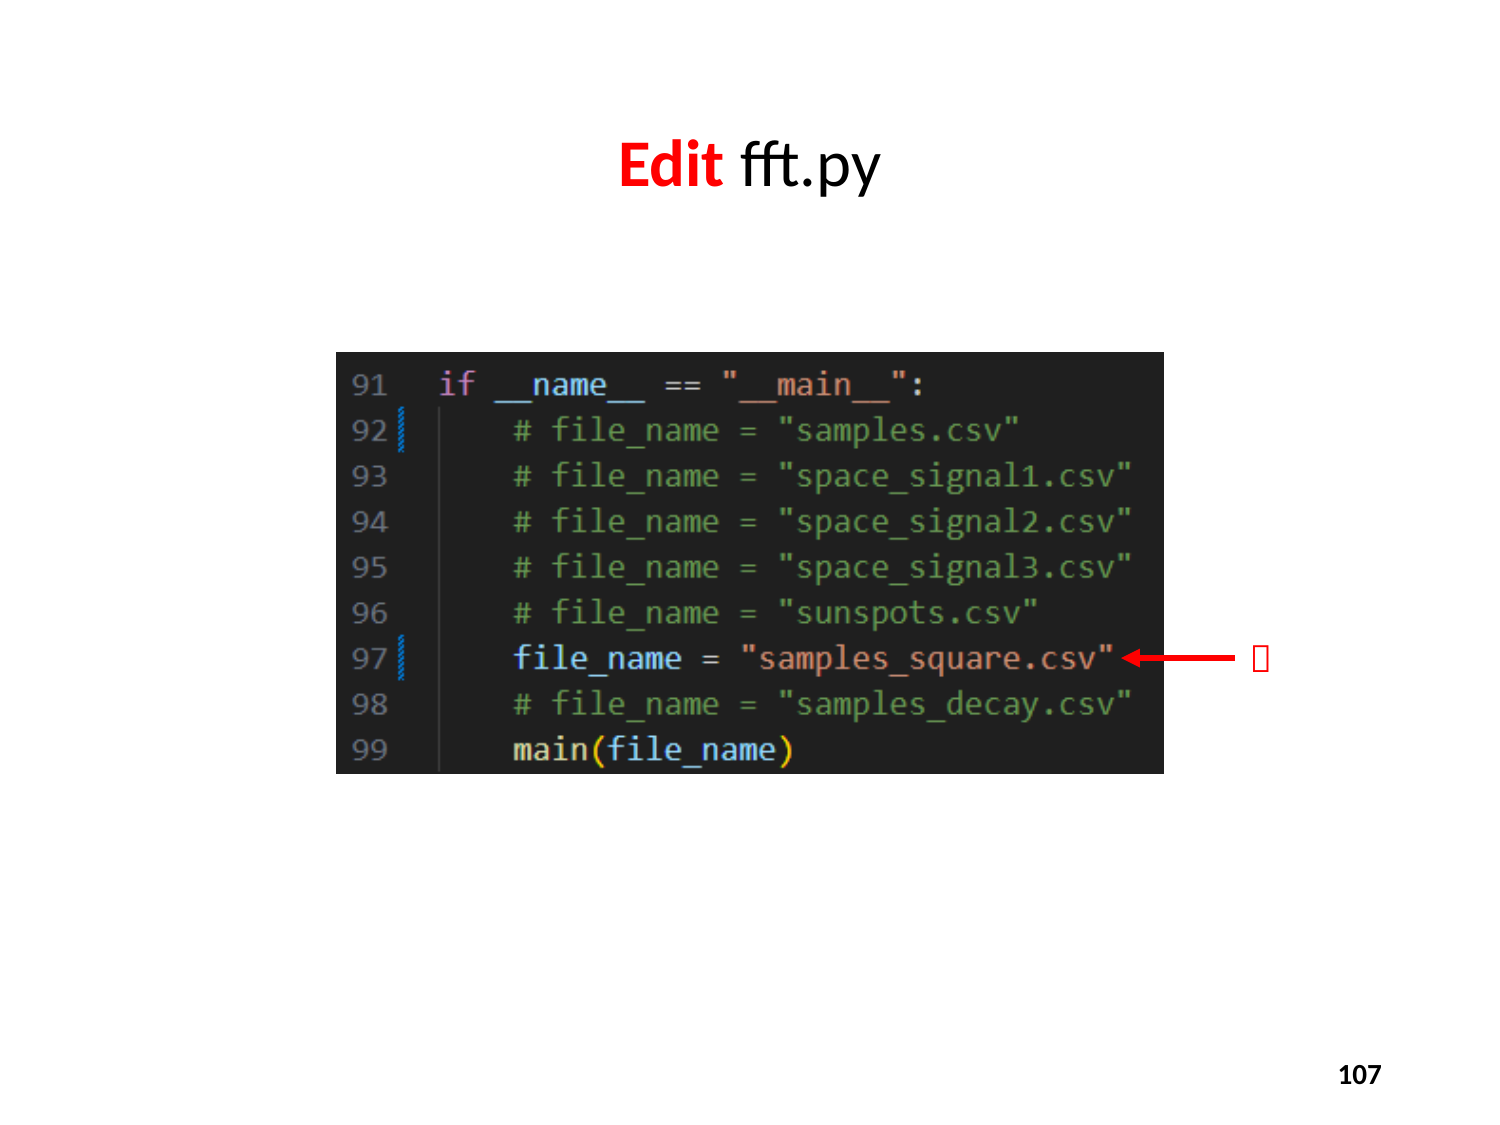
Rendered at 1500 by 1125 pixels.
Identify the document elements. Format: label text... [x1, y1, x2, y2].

slide_number 107 [1059, 1042, 1397, 1103]
title Edit fft.py [103, 56, 1397, 274]
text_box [1121, 627, 1298, 689]
picture [336, 352, 1164, 774]
